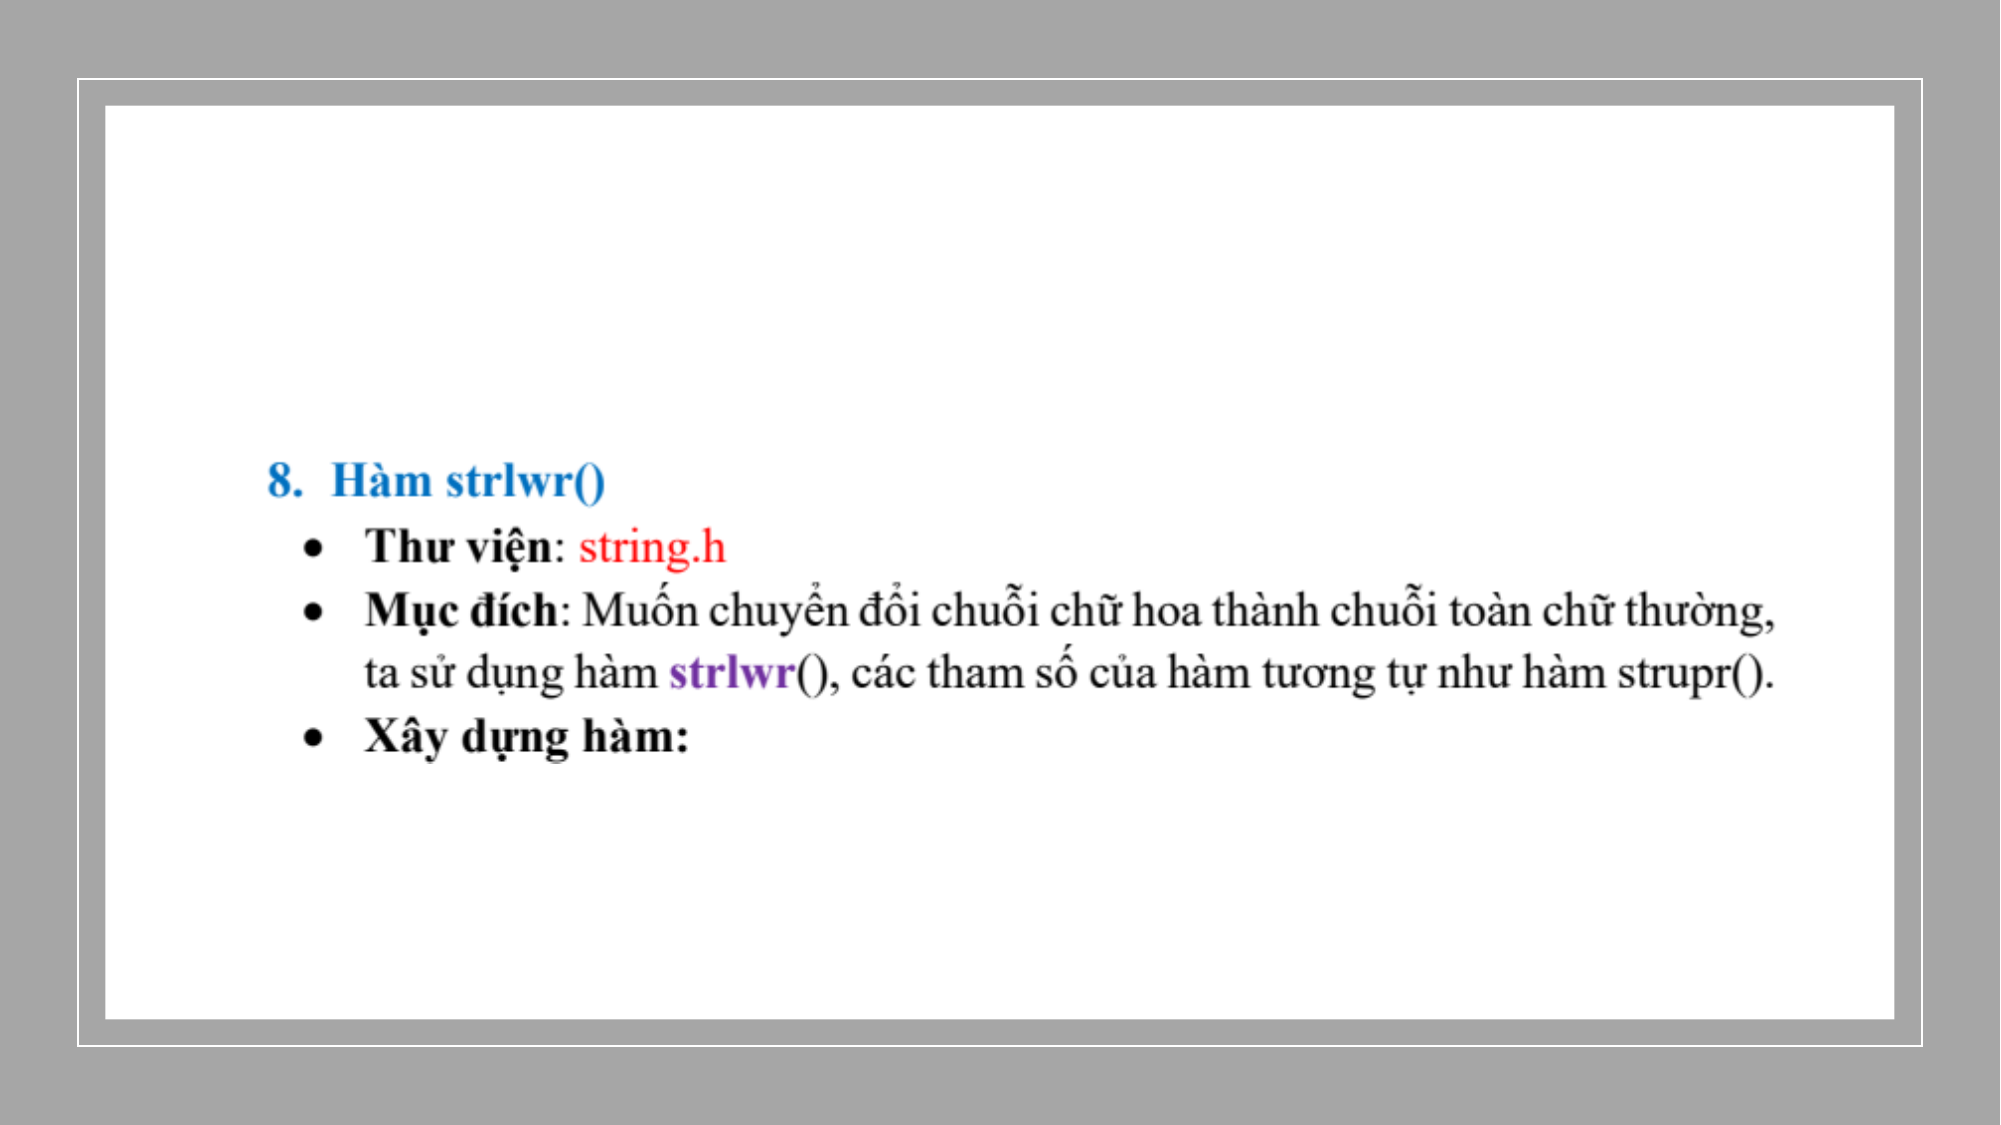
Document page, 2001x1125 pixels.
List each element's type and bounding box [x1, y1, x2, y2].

text_box [104, 104, 1895, 1020]
picture [183, 359, 1817, 764]
text_box [77, 78, 1923, 1047]
text_box [0, 0, 2000, 1125]
